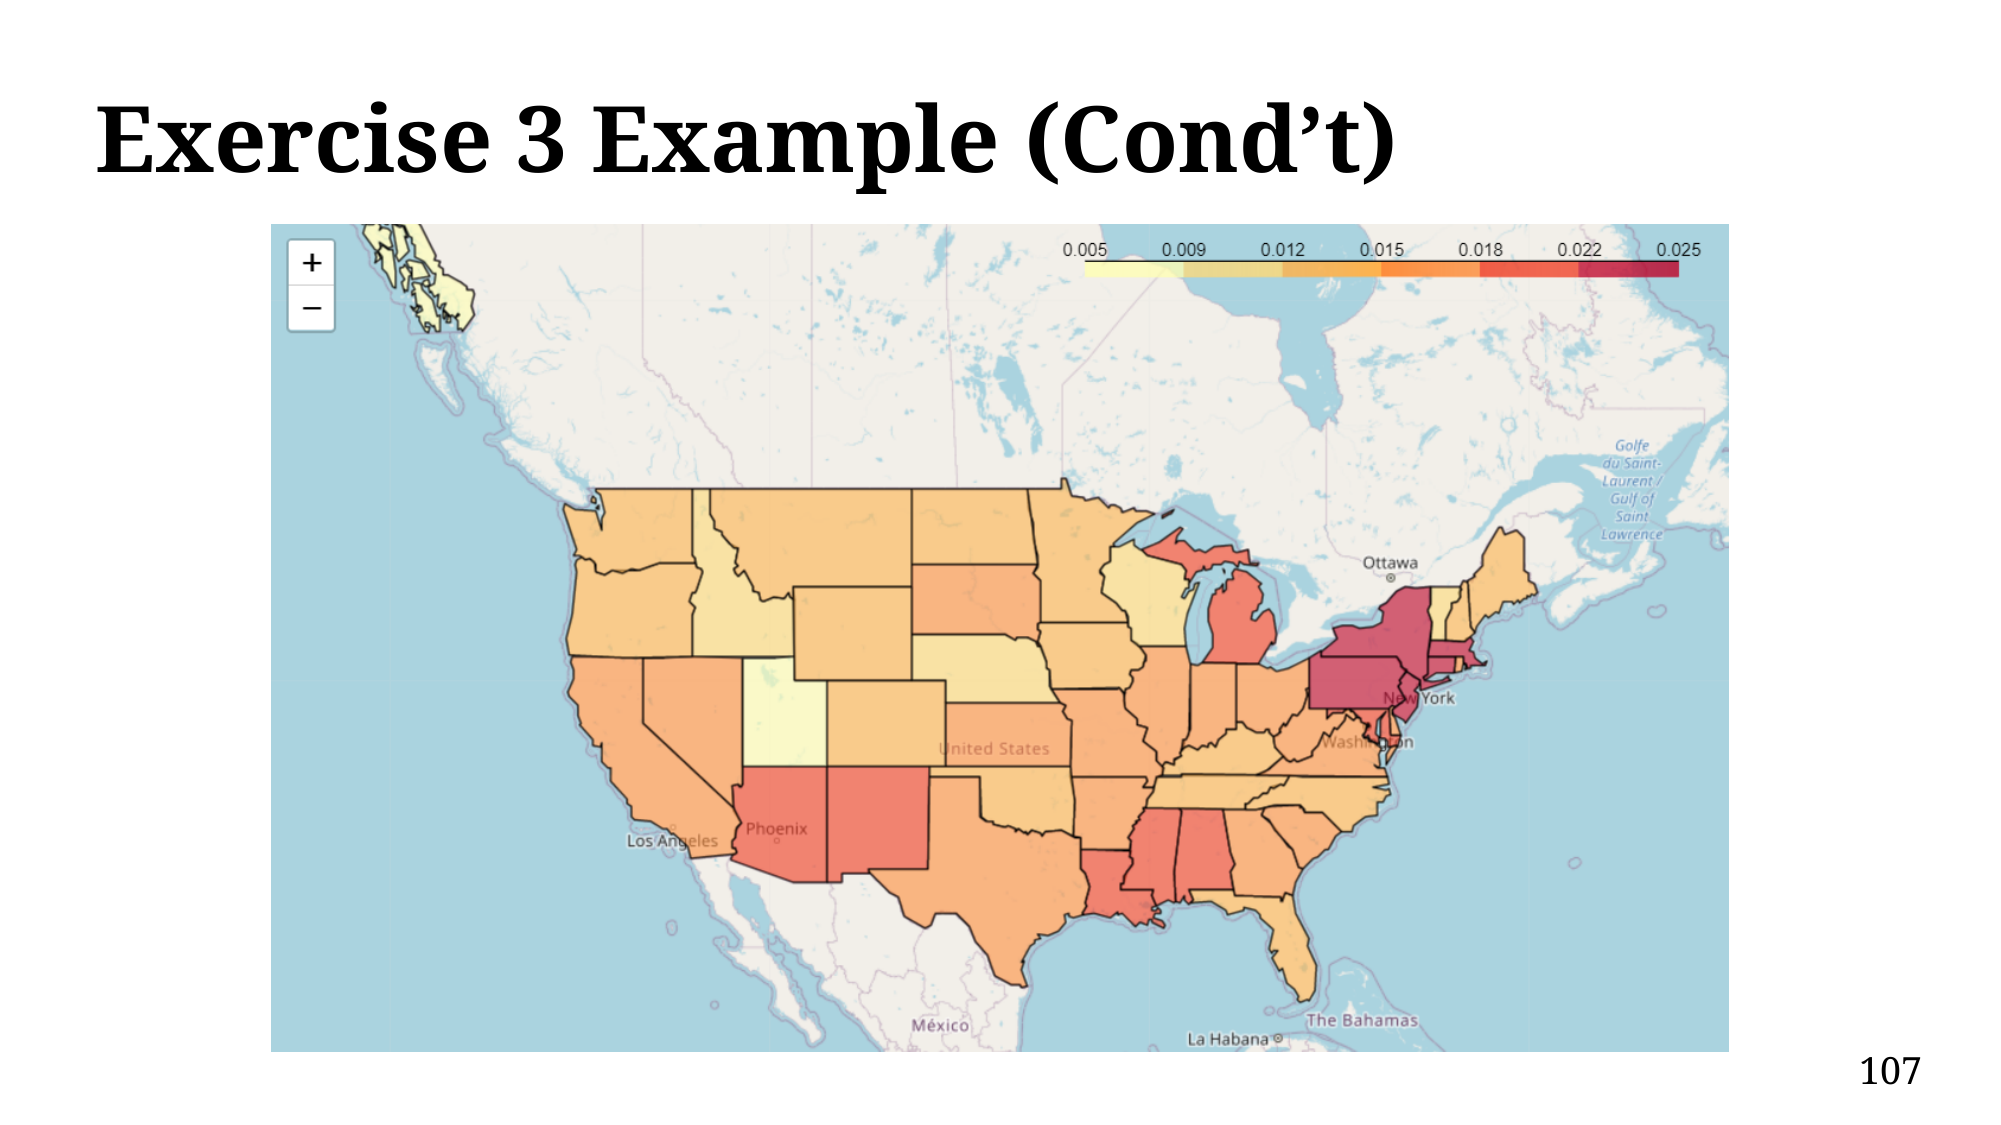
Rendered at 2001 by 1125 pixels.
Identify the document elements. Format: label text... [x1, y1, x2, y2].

slide_number 107 [1487, 1042, 1938, 1103]
title Exercise 3 Example (Cond’t) [80, 59, 1920, 225]
picture [270, 224, 1729, 1052]
